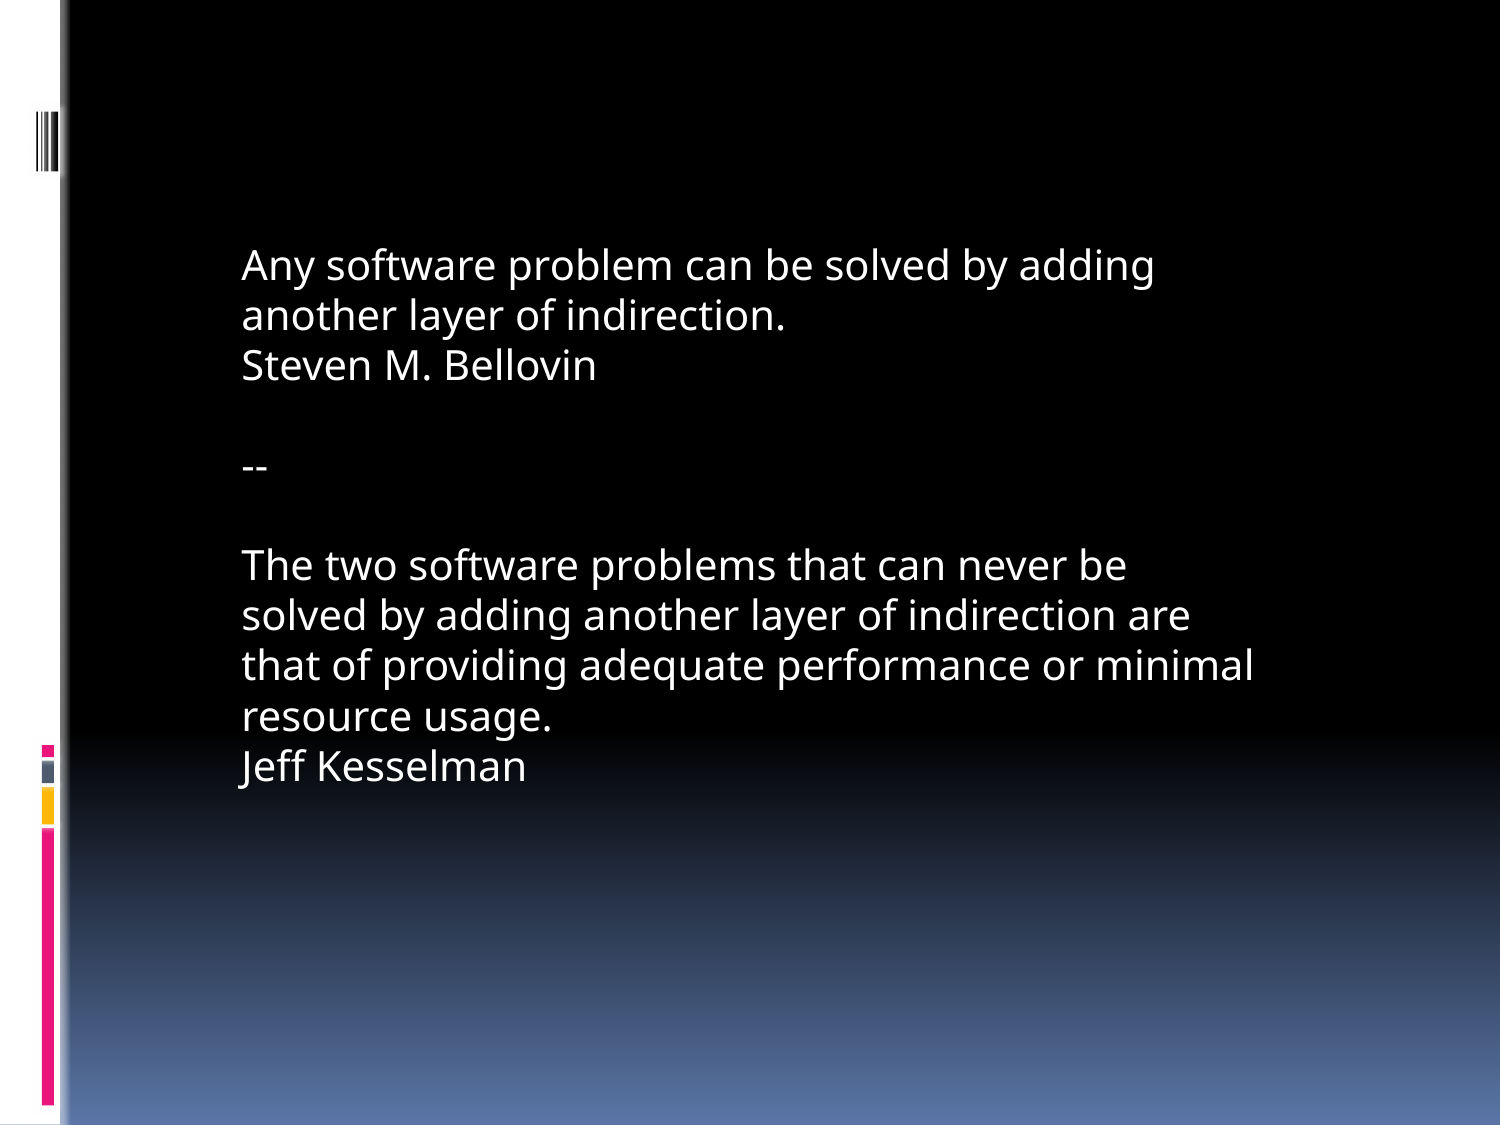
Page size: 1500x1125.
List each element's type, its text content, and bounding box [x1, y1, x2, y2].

subtitle Any software problem can be solved by adding another layer of indirection. Steven M. Bellovin -- The two software problems that can never be solved by adding another layer of indirection are that of providing adequate performance or minimal resource usage. Jeff Kesselman [225, 102, 1275, 925]
